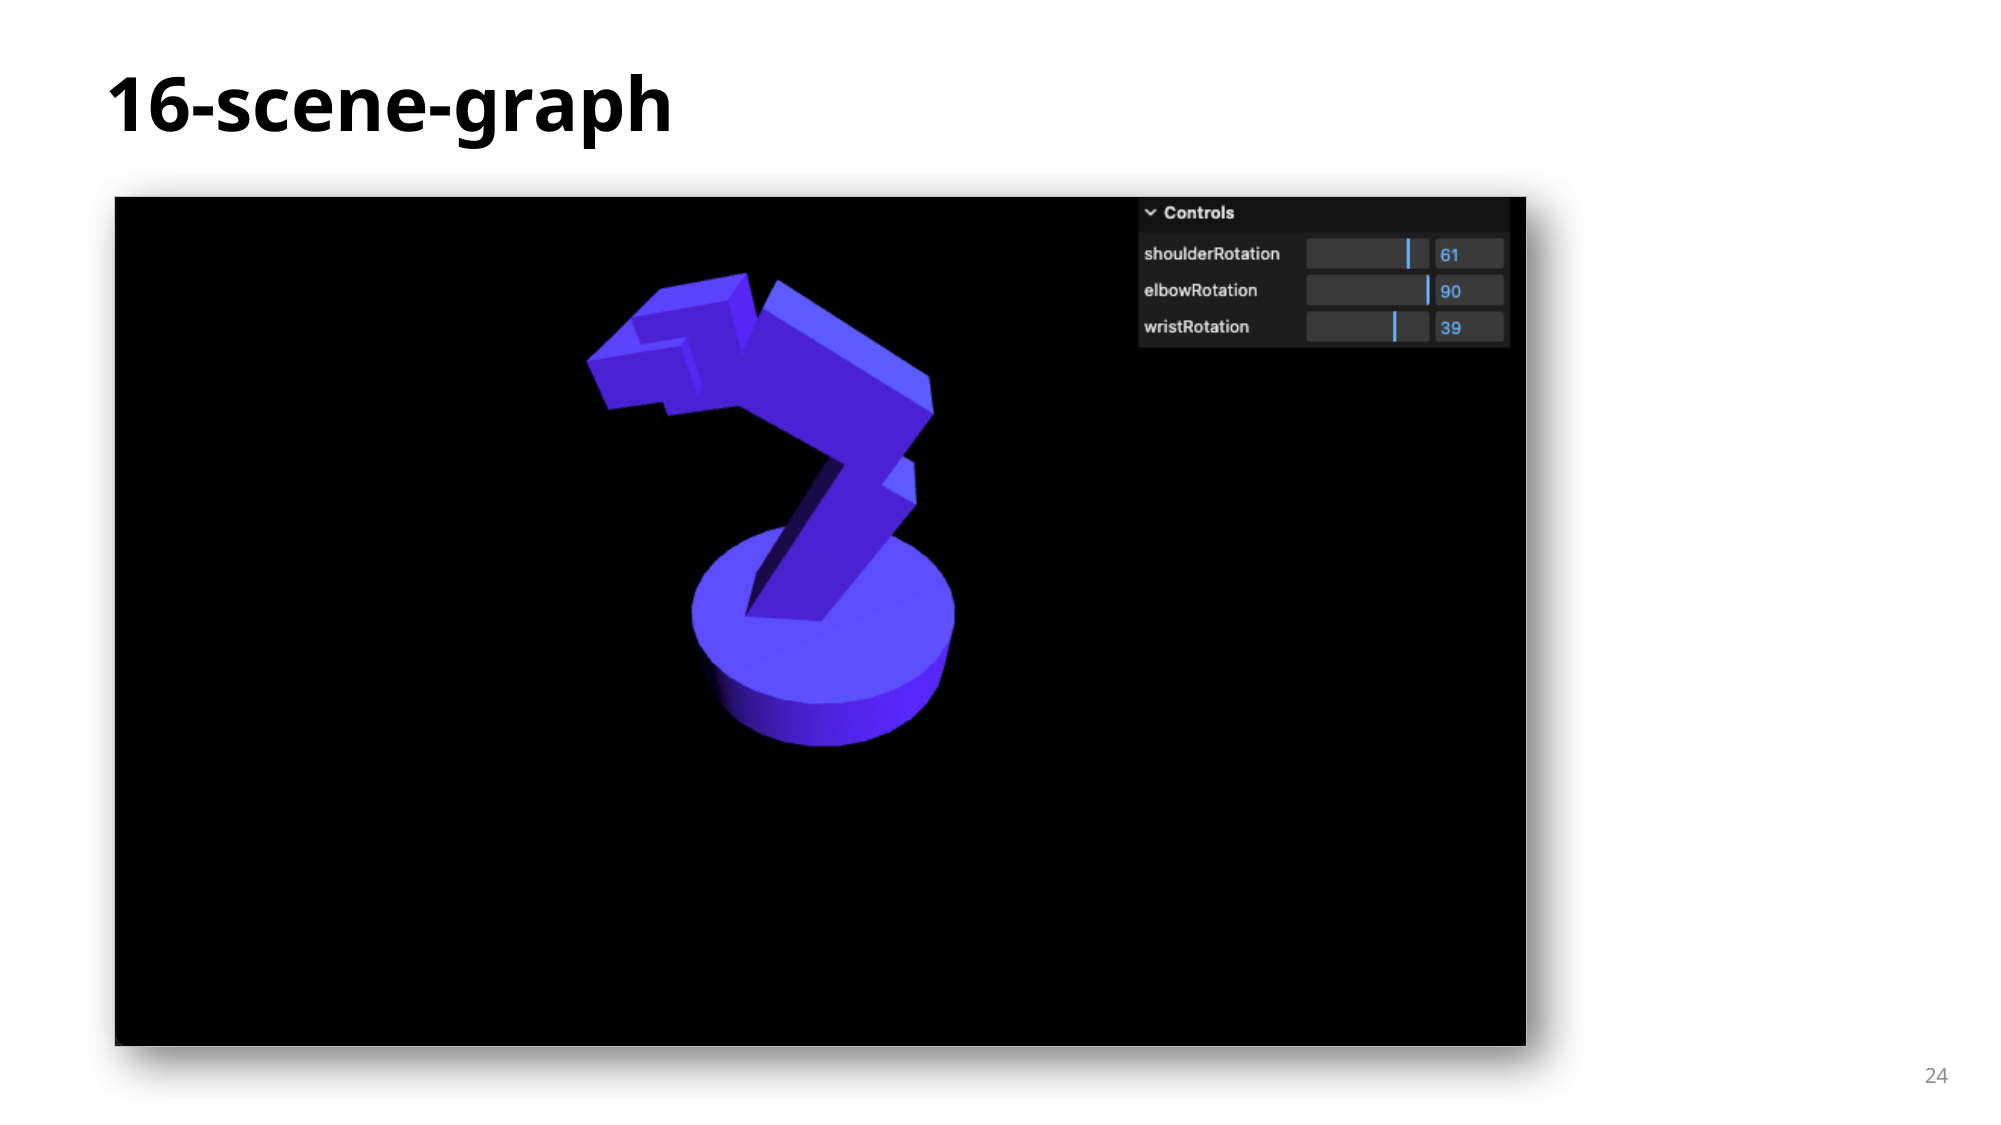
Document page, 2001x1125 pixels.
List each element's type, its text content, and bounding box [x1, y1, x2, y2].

title 16-scene-graph [90, 42, 1902, 161]
picture [113, 195, 1527, 1047]
slide_number 24 [1901, 1046, 1964, 1107]
